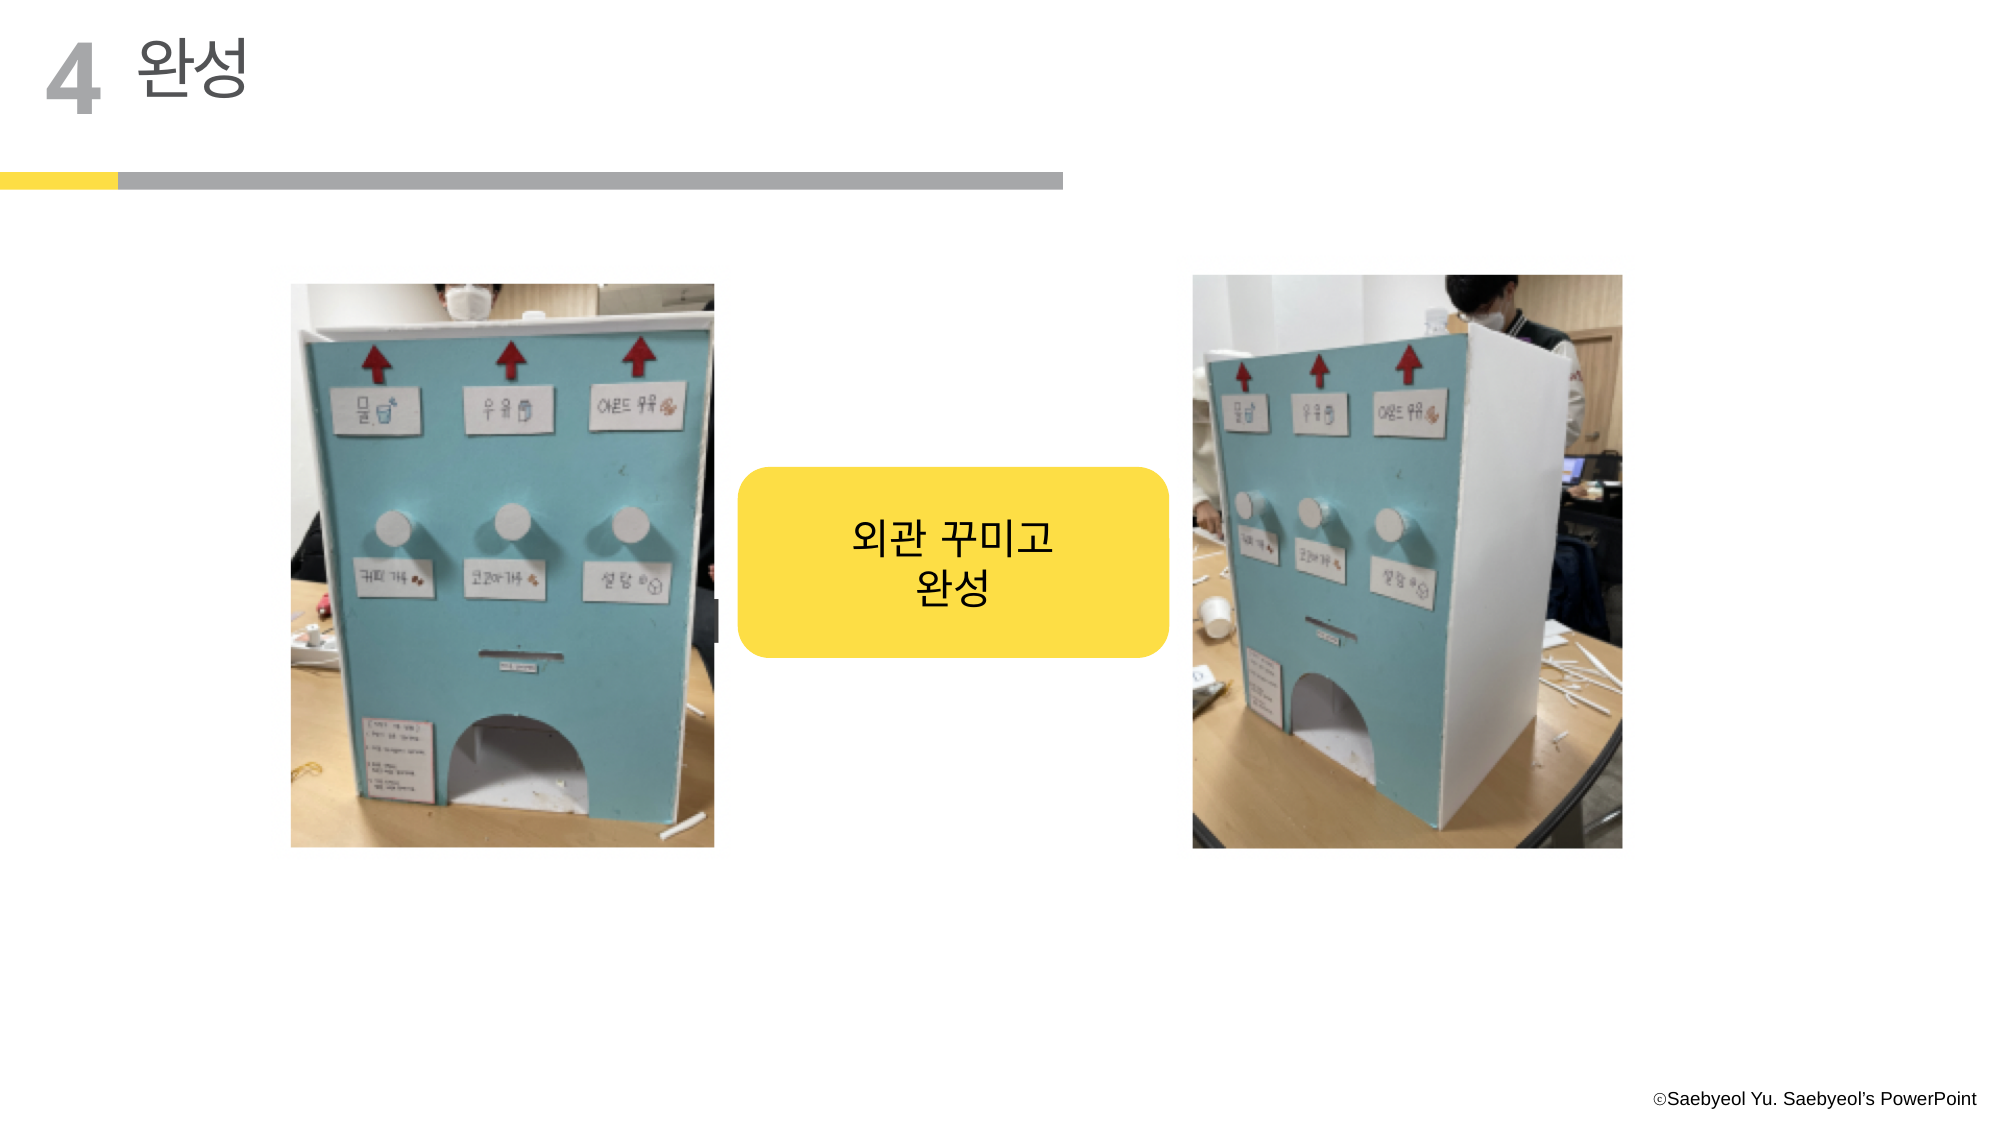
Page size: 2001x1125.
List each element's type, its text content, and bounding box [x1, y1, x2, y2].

text_box [0, 171, 119, 191]
text_box 4 [30, 7, 118, 143]
text_box [119, 171, 1064, 191]
picture [1176, 255, 1635, 860]
text_box 외관 꾸미고 완성 [736, 465, 1171, 660]
picture [270, 265, 731, 860]
text_box 완성 [121, 19, 268, 115]
